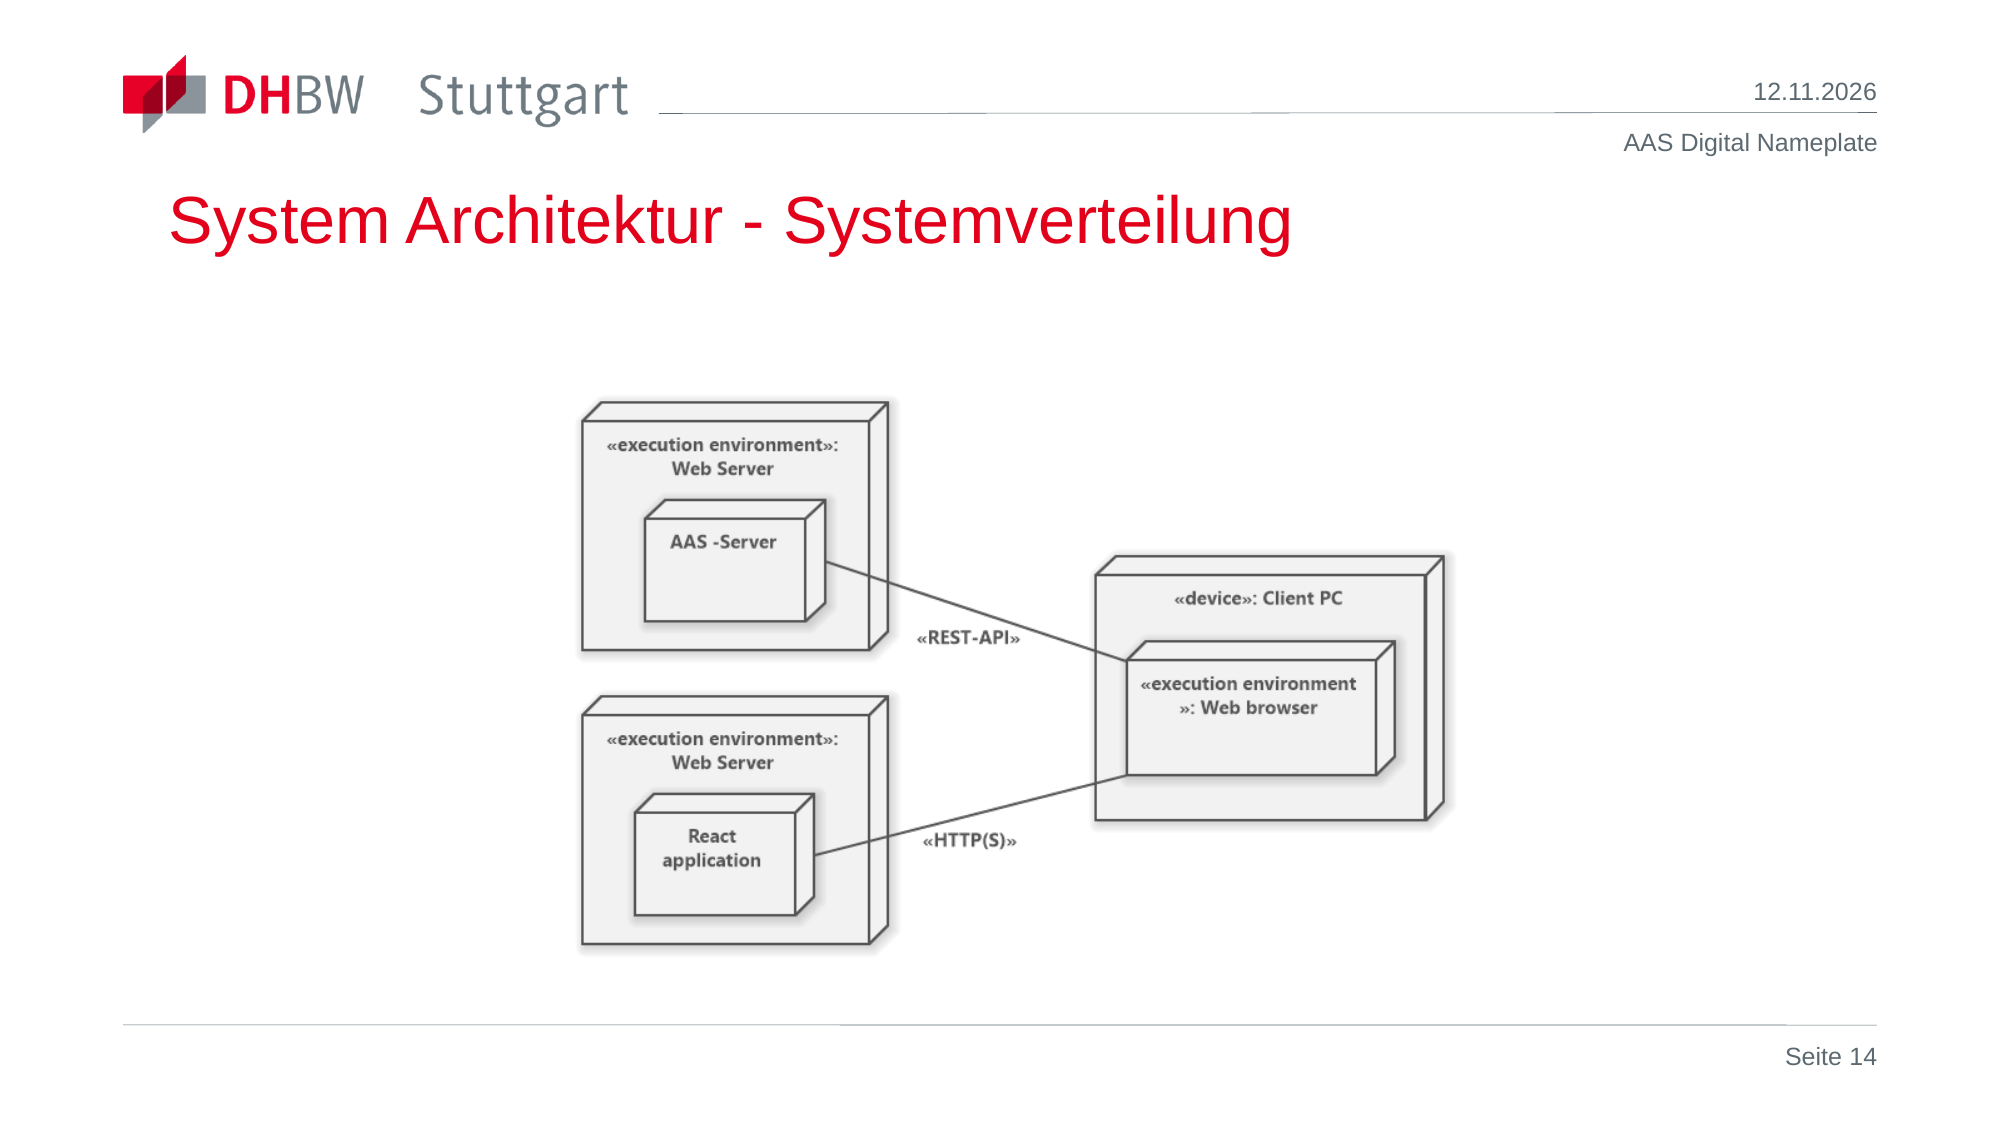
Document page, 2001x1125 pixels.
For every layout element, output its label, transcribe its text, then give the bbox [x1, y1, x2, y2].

title System Architektur - Systemverteilung [153, 177, 1877, 265]
picture [123, 55, 630, 133]
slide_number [1494, 67, 1893, 114]
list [560, 380, 1470, 980]
slide_number Seite 14 [1707, 1033, 1893, 1108]
